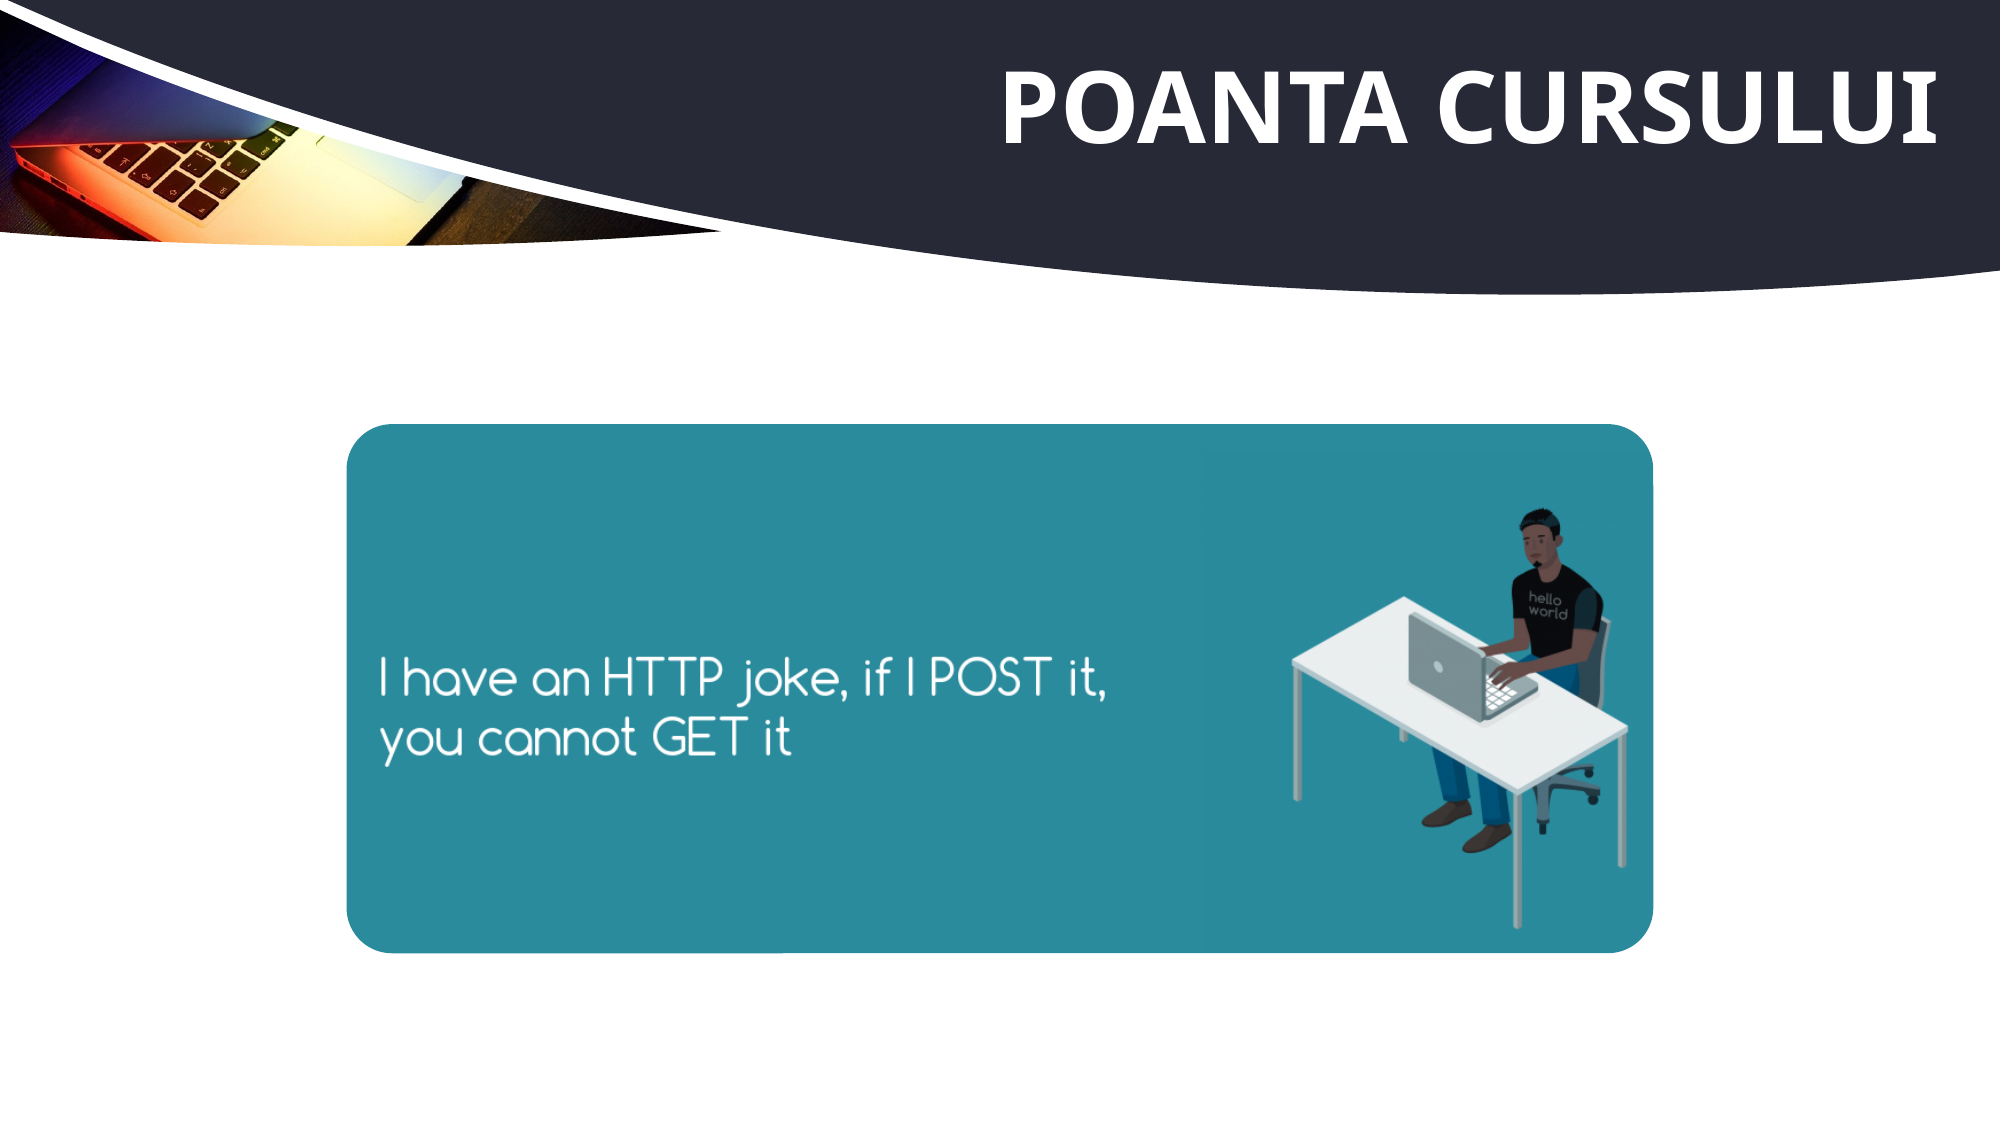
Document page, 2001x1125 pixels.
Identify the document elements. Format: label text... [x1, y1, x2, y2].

picture [0, 9, 722, 247]
title Poanta cursului [137, 2, 2000, 220]
picture [346, 424, 1654, 954]
